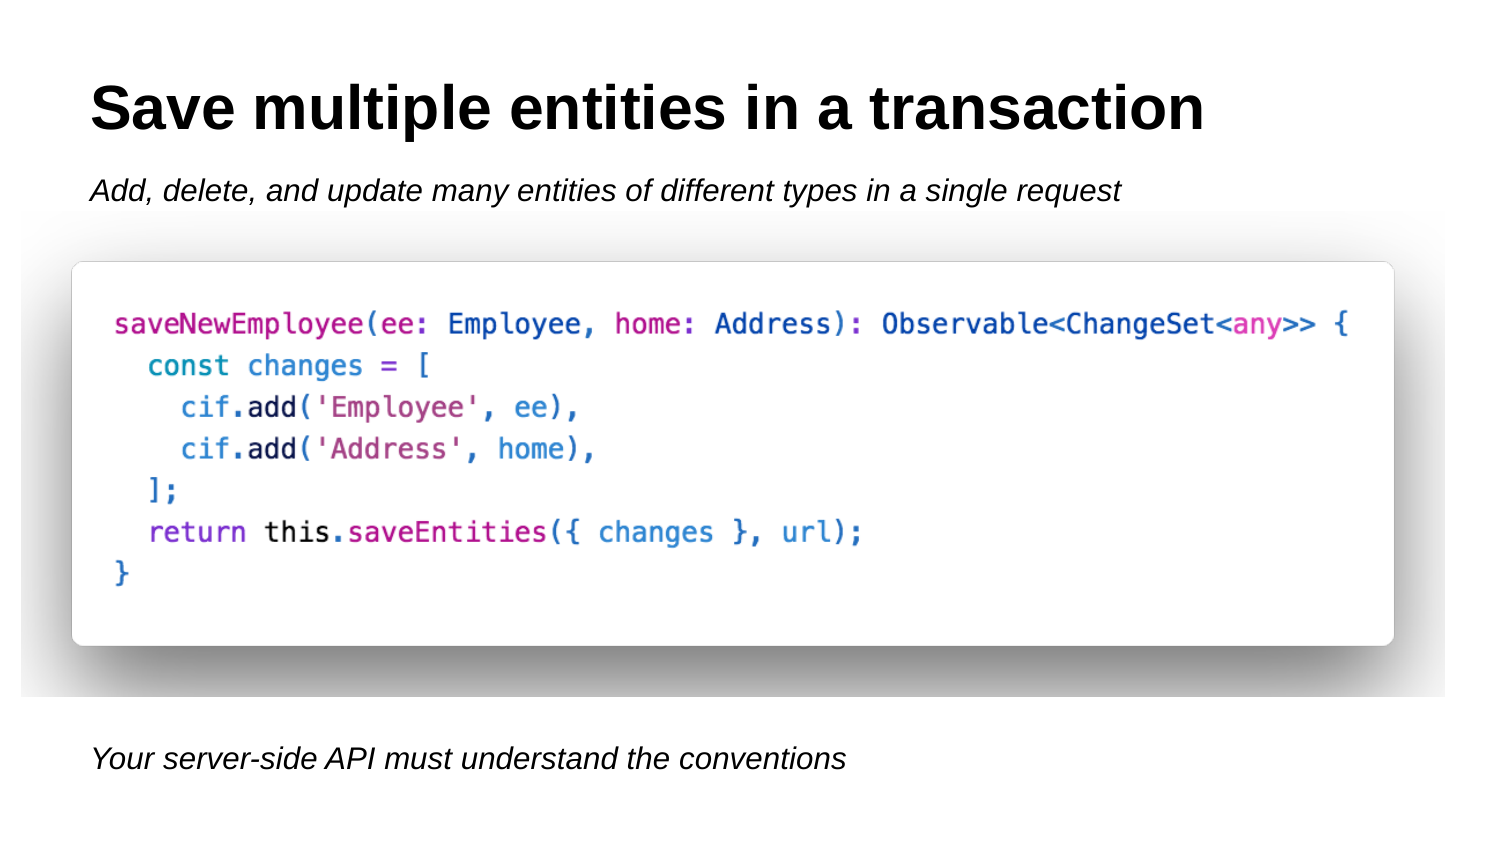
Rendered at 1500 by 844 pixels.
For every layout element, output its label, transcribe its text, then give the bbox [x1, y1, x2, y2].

title Save multiple entities in a transaction [75, 33, 1425, 175]
text_box Your server-side API must understand the conventions [75, 730, 1232, 784]
text_box Add, delete, and update many entities of different types in a single request [75, 162, 1232, 209]
picture [21, 211, 1446, 697]
